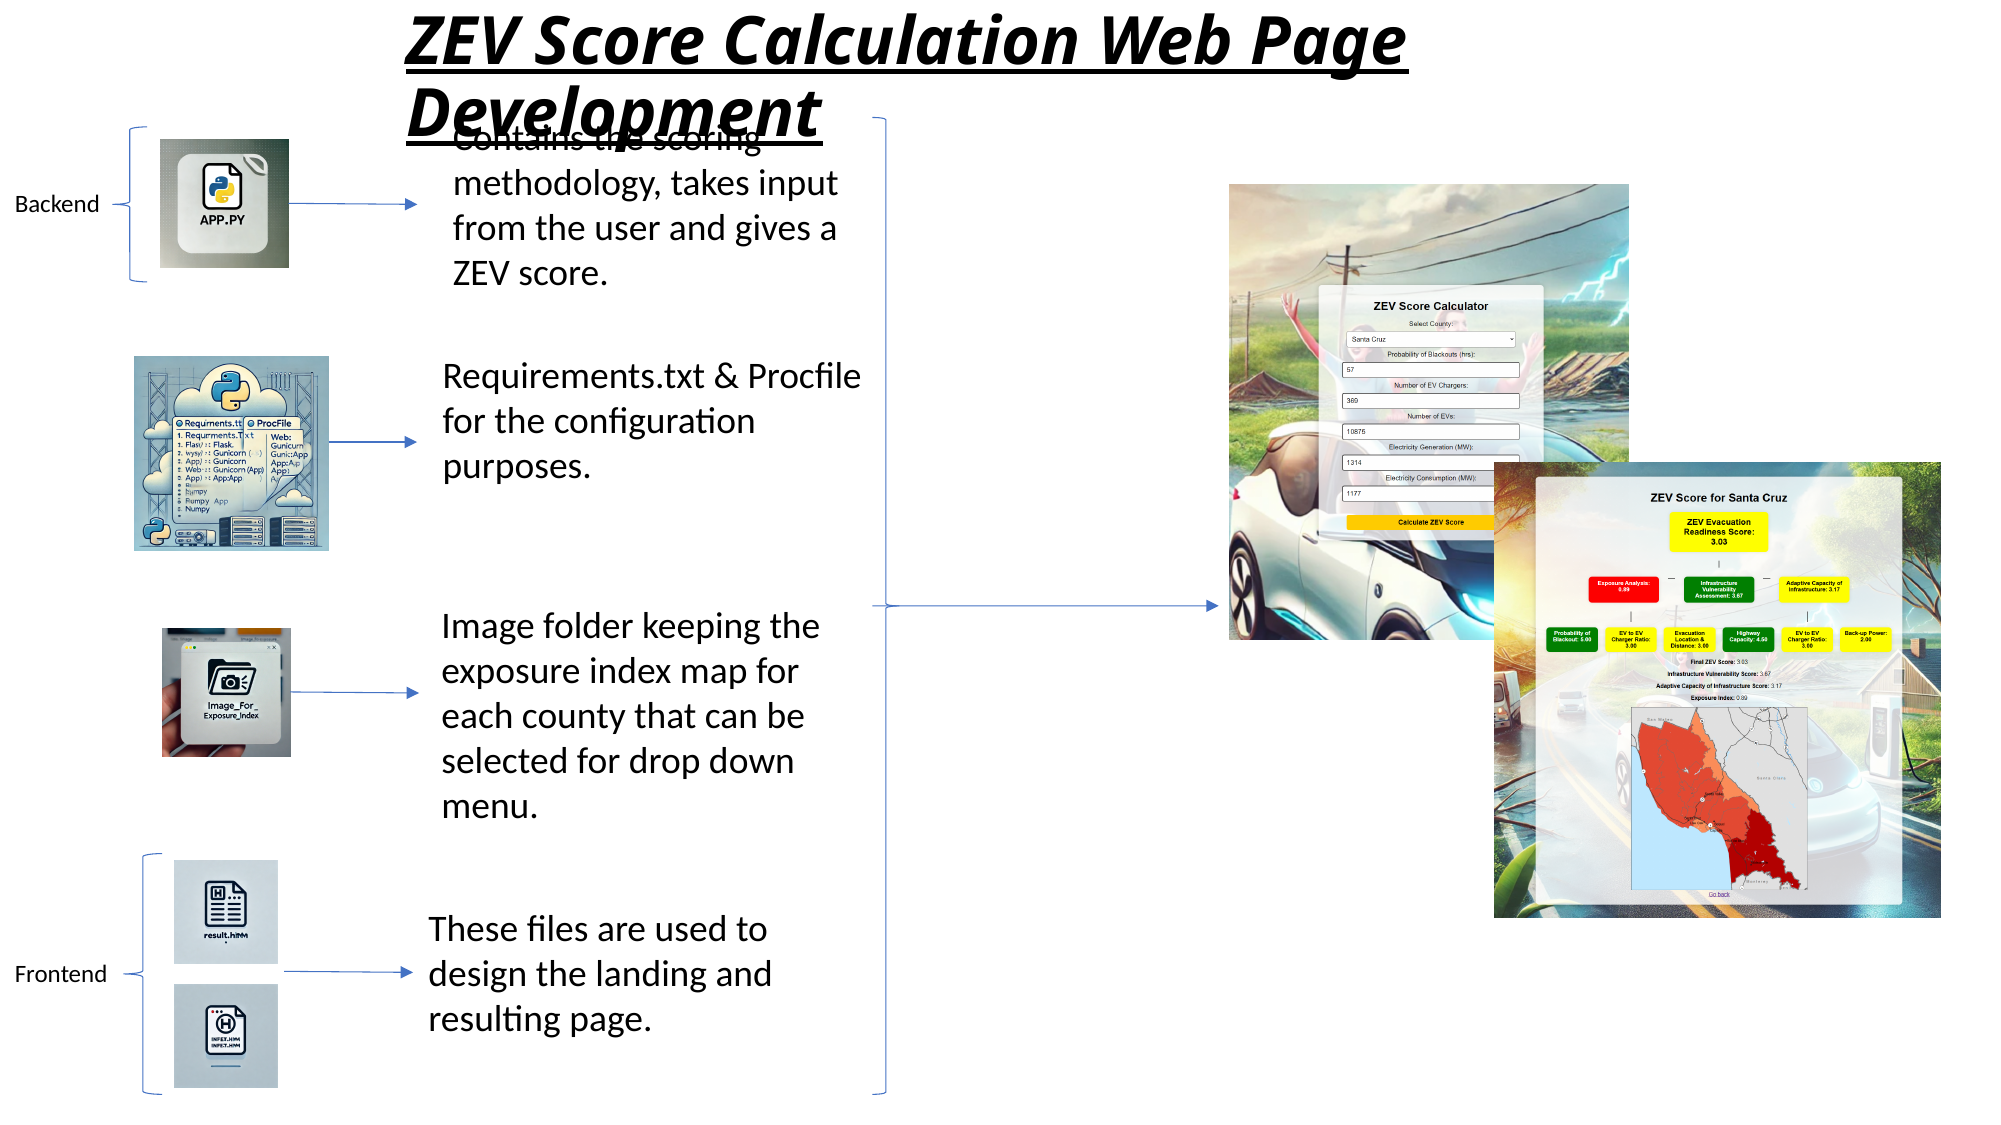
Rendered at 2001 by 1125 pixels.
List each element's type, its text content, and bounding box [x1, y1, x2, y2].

text_box Backend [0, 180, 160, 226]
text_box [142, 995, 163, 1095]
text_box These files are used to design the landing and resulting page. [413, 896, 872, 1047]
picture [134, 356, 329, 551]
text_box Image folder keeping the exposure index map for each county that can be selected for drop down menu. [426, 593, 872, 834]
text_box Contains the scoring methodology, takes input from the user and gives a ZEV score. [438, 105, 903, 301]
picture [174, 984, 278, 1088]
text_box [872, 607, 891, 1095]
picture [174, 860, 278, 964]
text_box [872, 494, 893, 605]
picture [162, 628, 291, 757]
text_box ZEV Score Calculation Web Page Development [391, 0, 1724, 173]
text_box Frontend [0, 949, 175, 995]
text_box Requirements.txt & Procfile for the configuration purposes. [427, 343, 893, 494]
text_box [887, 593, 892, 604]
text_box [872, 116, 887, 343]
text_box [129, 126, 148, 180]
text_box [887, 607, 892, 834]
text_box [142, 853, 163, 949]
text_box [129, 226, 148, 283]
picture [160, 139, 289, 268]
picture [1229, 184, 1941, 918]
